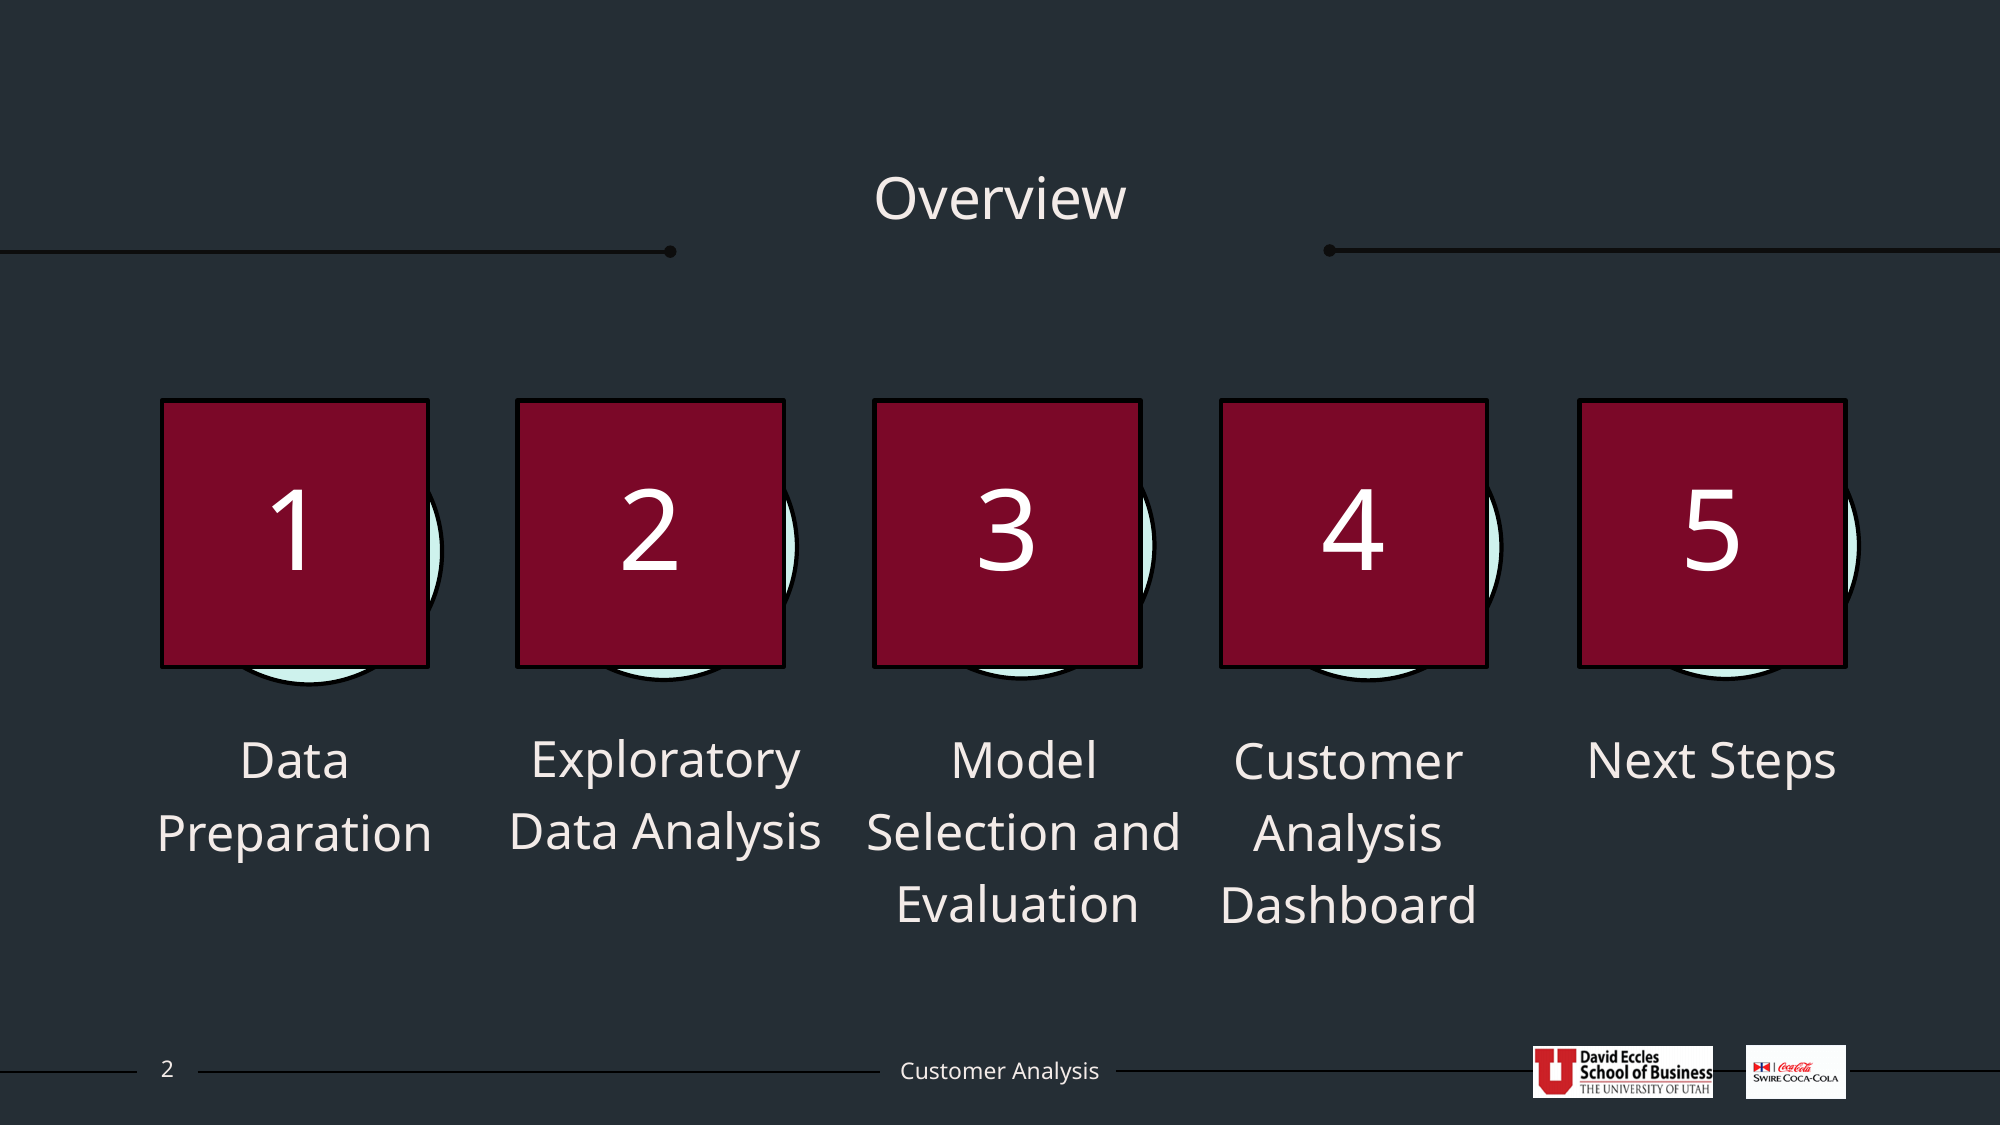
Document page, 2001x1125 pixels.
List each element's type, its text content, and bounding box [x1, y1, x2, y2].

slide_number 2 [137, 1050, 198, 1091]
list Data Preparation [121, 709, 469, 813]
list 3 [872, 398, 1143, 669]
list 5 [1577, 398, 1848, 669]
picture [1746, 1045, 1846, 1099]
list 4 [1219, 398, 1489, 669]
picture [1533, 1046, 1713, 1098]
list Model Selection and Evaluation [850, 708, 1199, 1005]
list Next Steps [1552, 708, 1873, 813]
list Customer Analysis Dashboard [1174, 710, 1523, 977]
list 2 [515, 398, 786, 669]
list Exploratory Data Analysis [491, 708, 840, 934]
list 1 [160, 398, 430, 669]
footer Customer Analysis [879, 1050, 1120, 1091]
title Overview [187, 83, 1813, 251]
